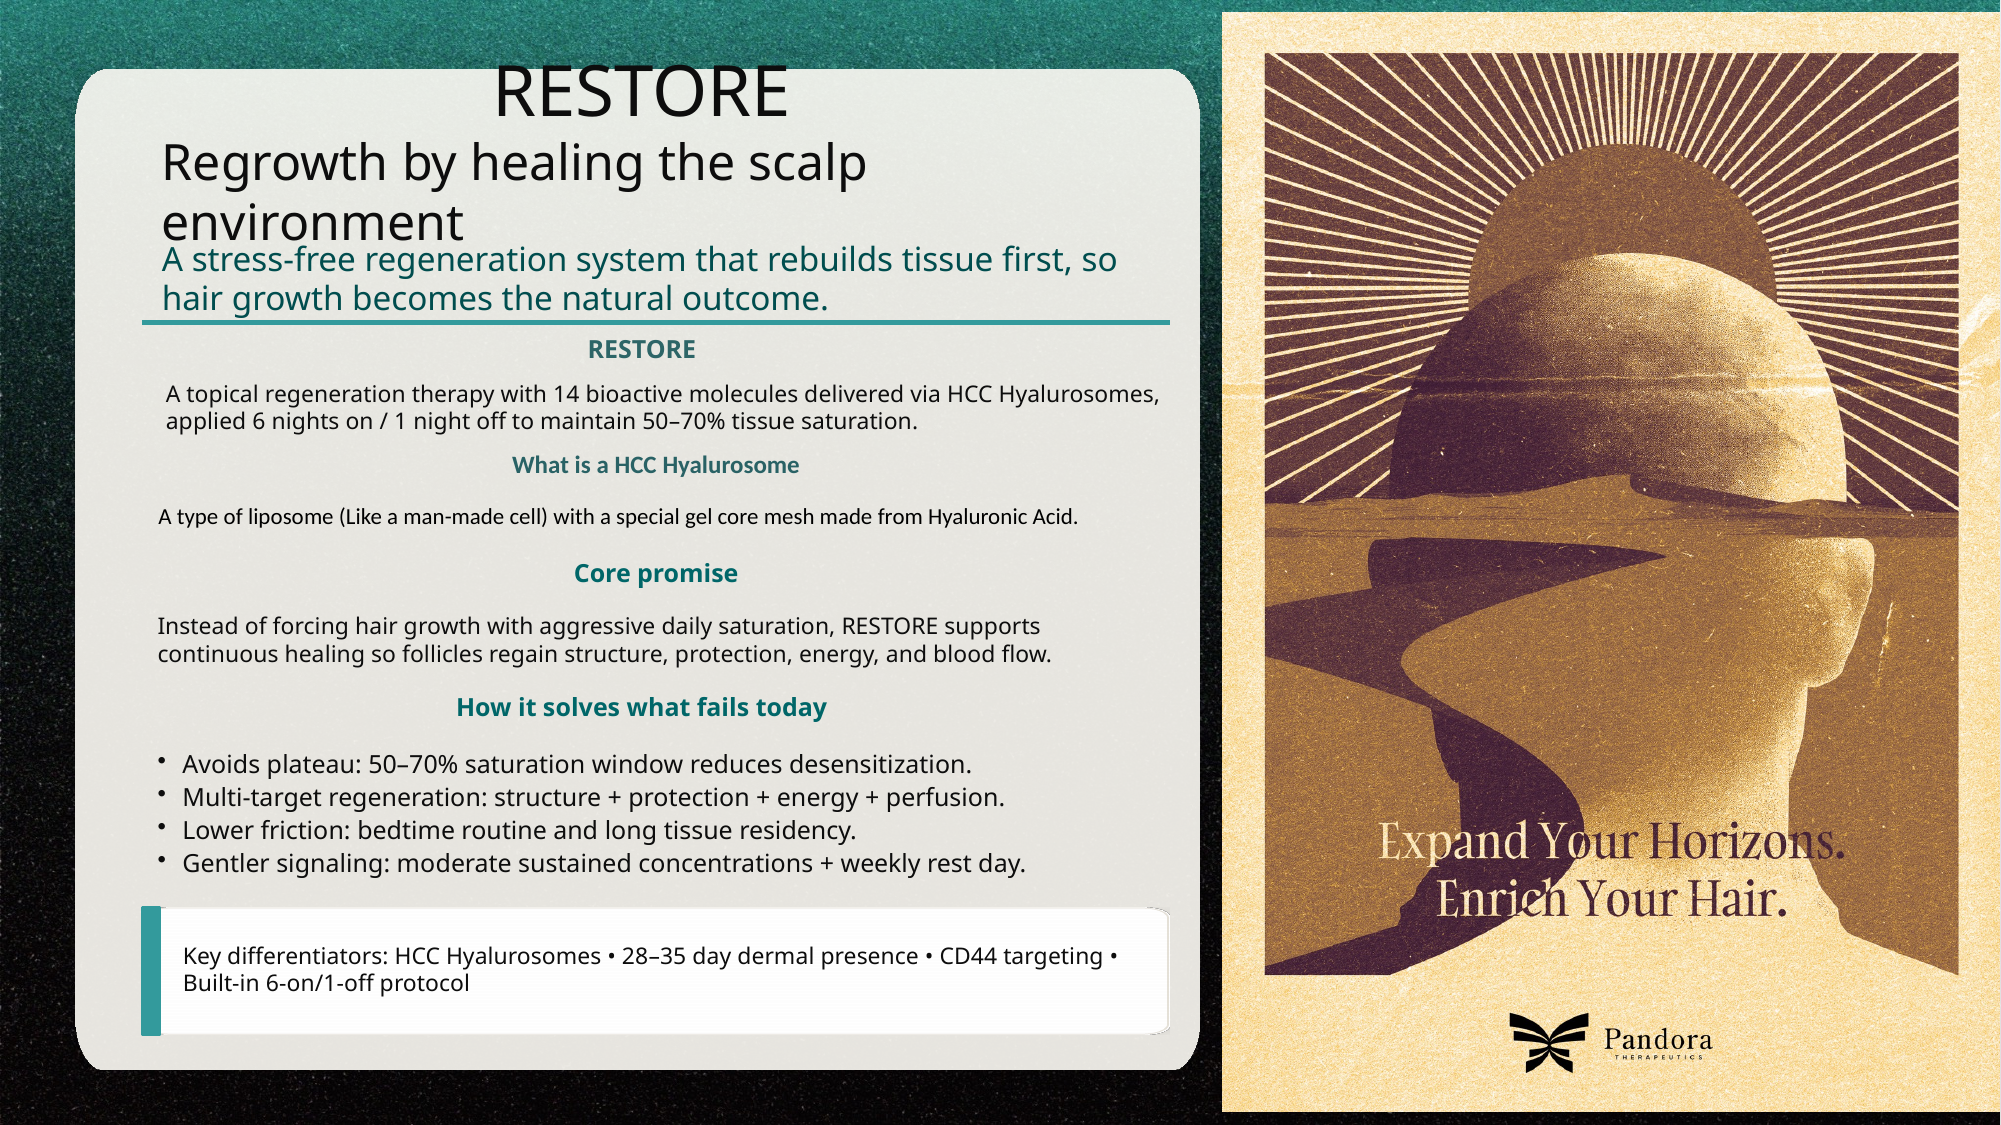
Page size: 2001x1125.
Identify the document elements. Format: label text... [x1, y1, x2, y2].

text_box RESTORE Regrowth by healing the scalp environment [154, 38, 1130, 68]
picture [0, 0, 2001, 1125]
